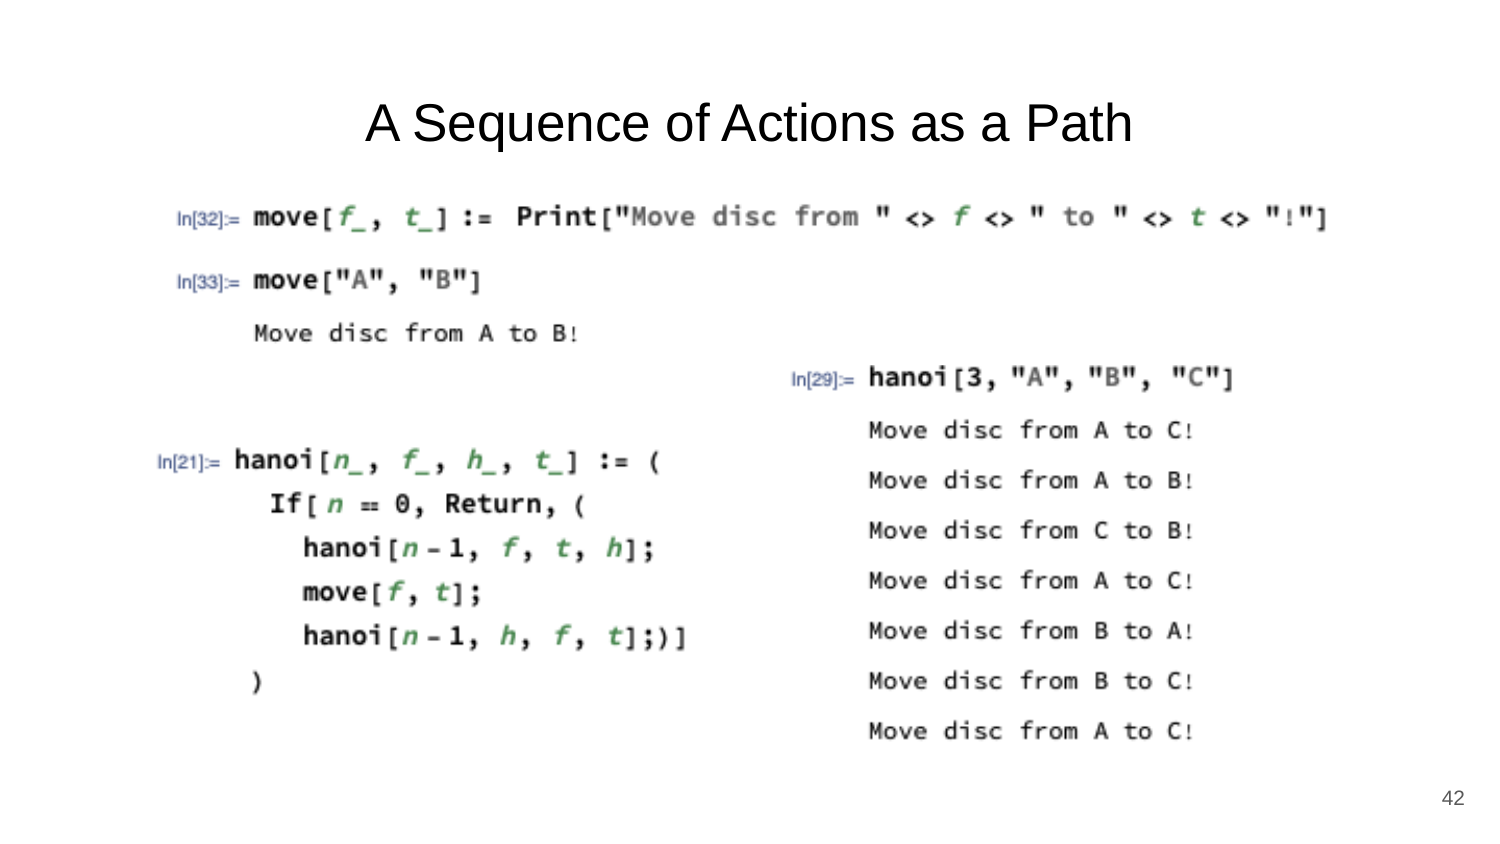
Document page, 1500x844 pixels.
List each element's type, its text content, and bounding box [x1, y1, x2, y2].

title A Sequence of Actions as a Path [51, 72, 1449, 167]
picture [151, 184, 1361, 750]
picture [144, 421, 721, 706]
slide_number 42 [1389, 764, 1480, 830]
